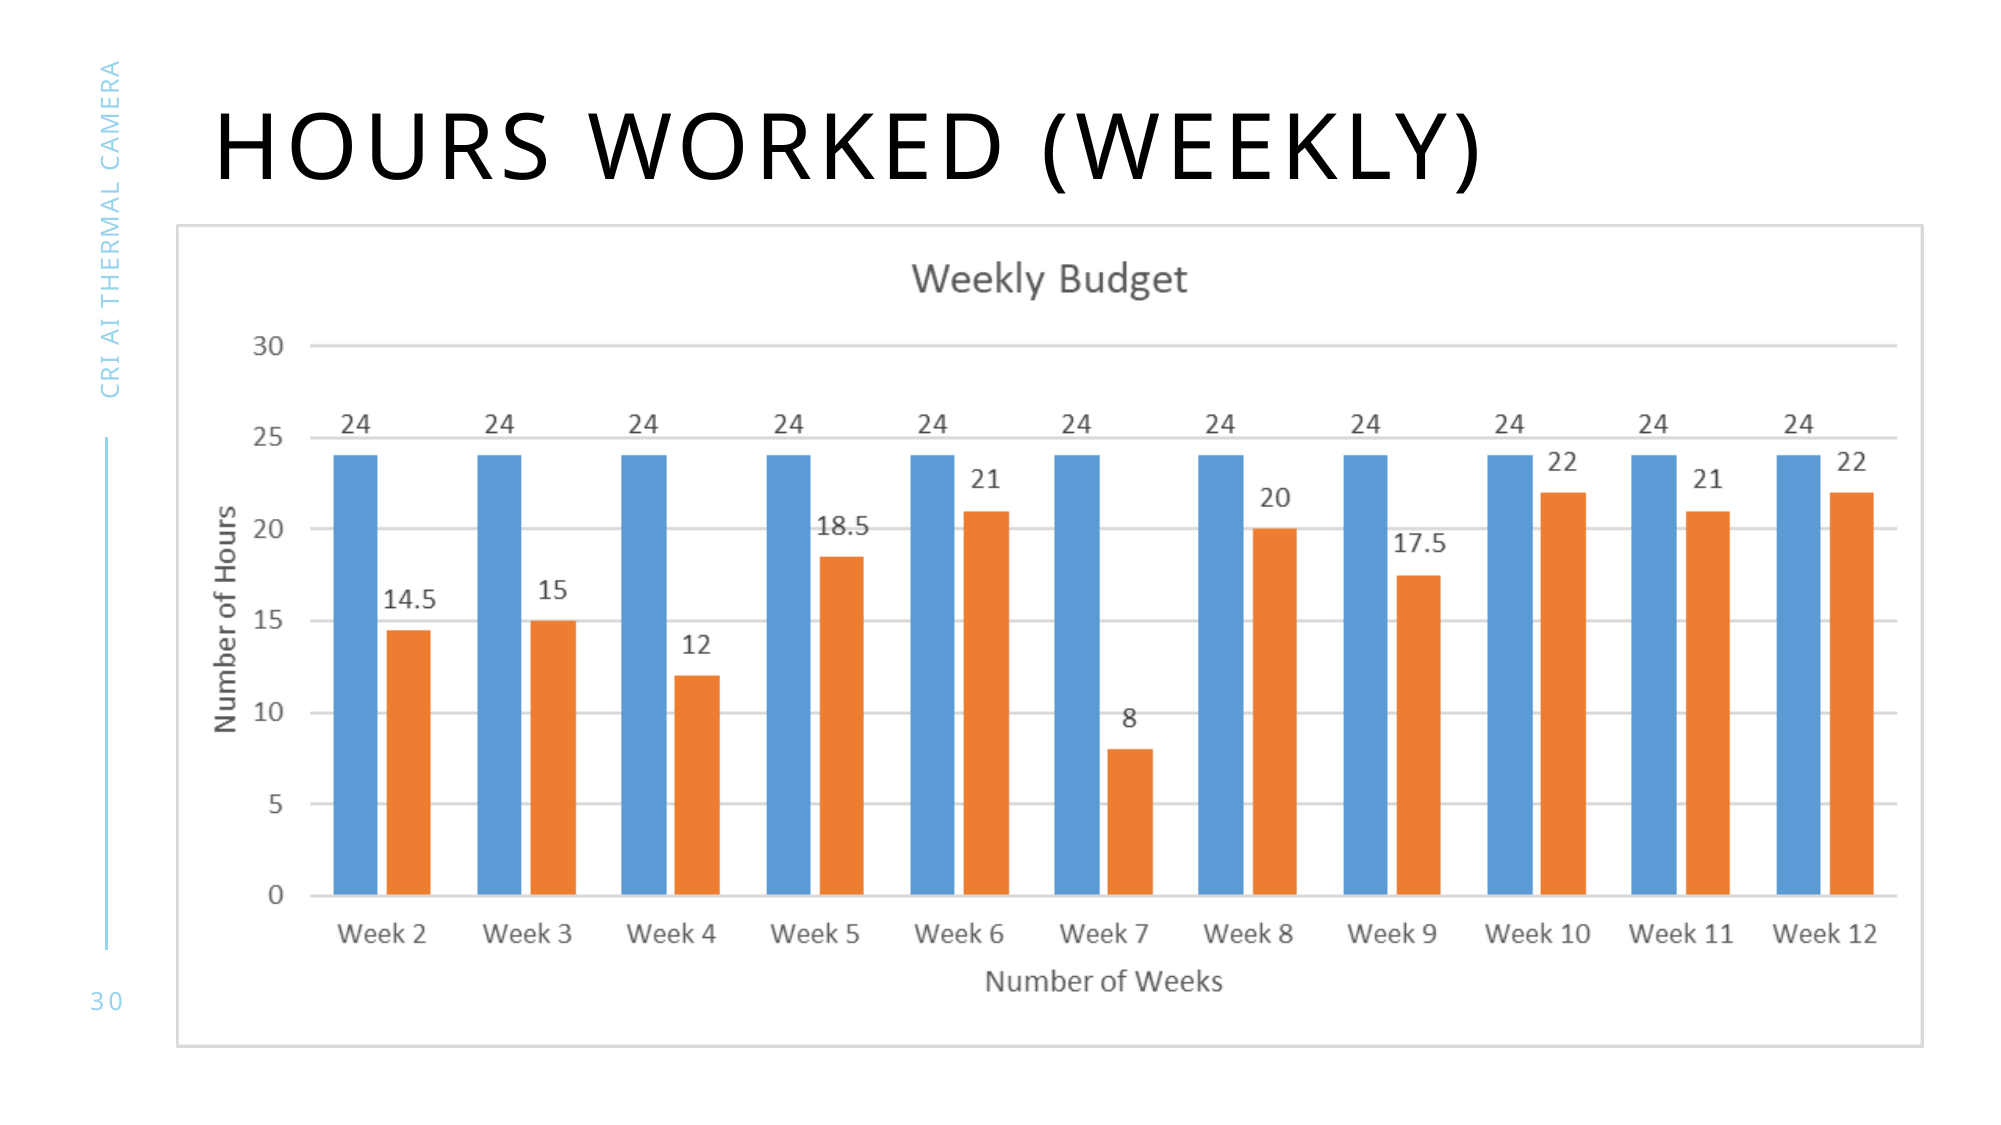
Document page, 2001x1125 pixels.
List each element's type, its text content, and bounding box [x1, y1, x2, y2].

footer CRI AI THERMAL CAMERA [90, 48, 127, 400]
slide_number 30 [68, 987, 144, 1018]
picture [176, 224, 1924, 1048]
title Hours worked (weekly) [212, 99, 1863, 224]
